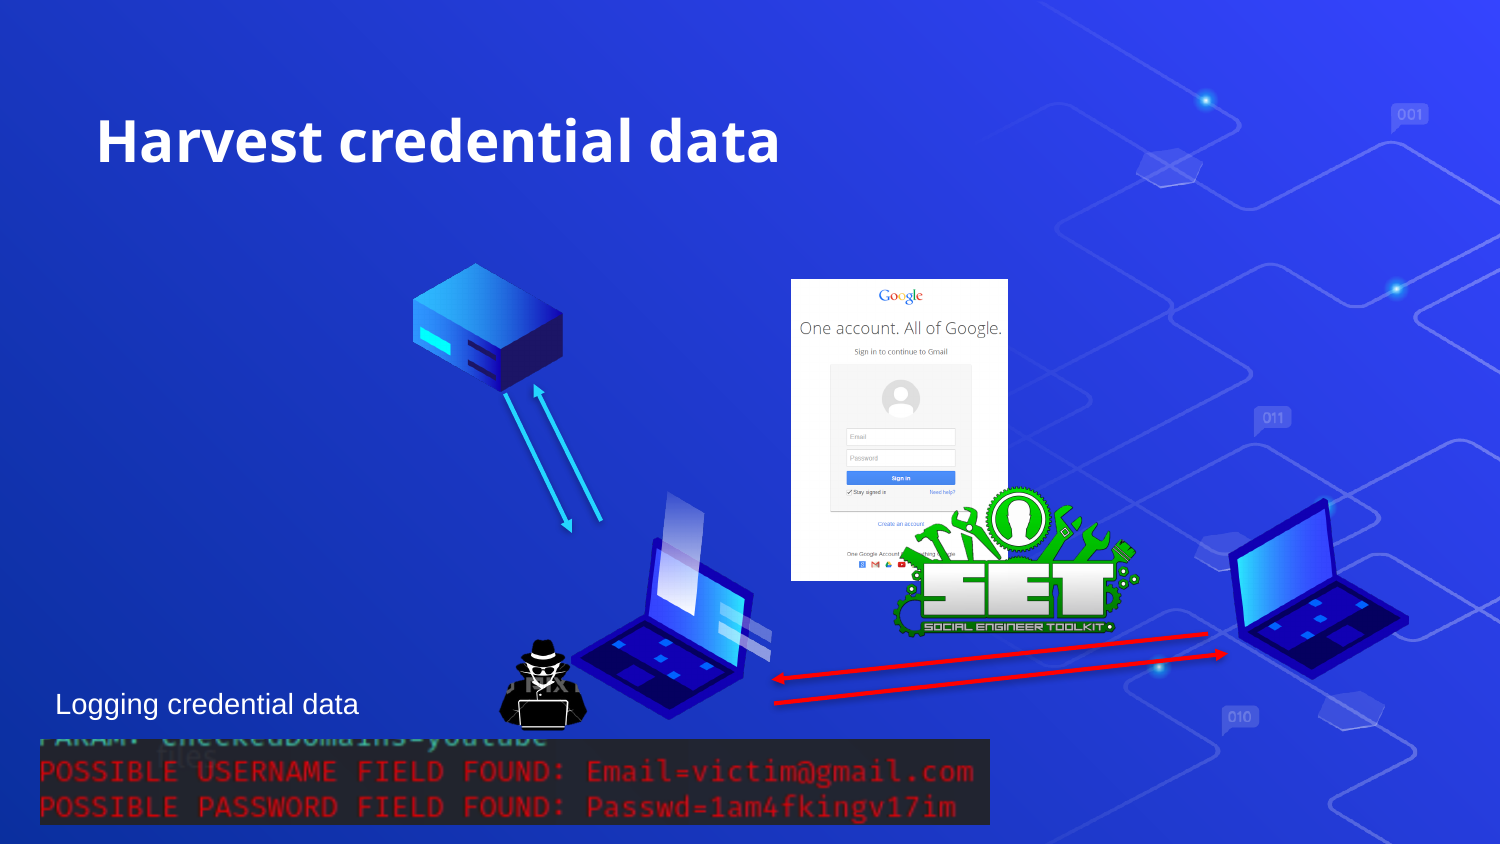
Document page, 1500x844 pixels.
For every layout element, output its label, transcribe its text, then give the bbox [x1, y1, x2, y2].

title Harvest credential data [95, 33, 1082, 175]
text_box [533, 383, 602, 522]
picture [0, 0, 1500, 844]
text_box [773, 653, 1229, 704]
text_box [504, 393, 572, 534]
text_box Logging credential data [40, 678, 406, 729]
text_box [771, 633, 1209, 653]
